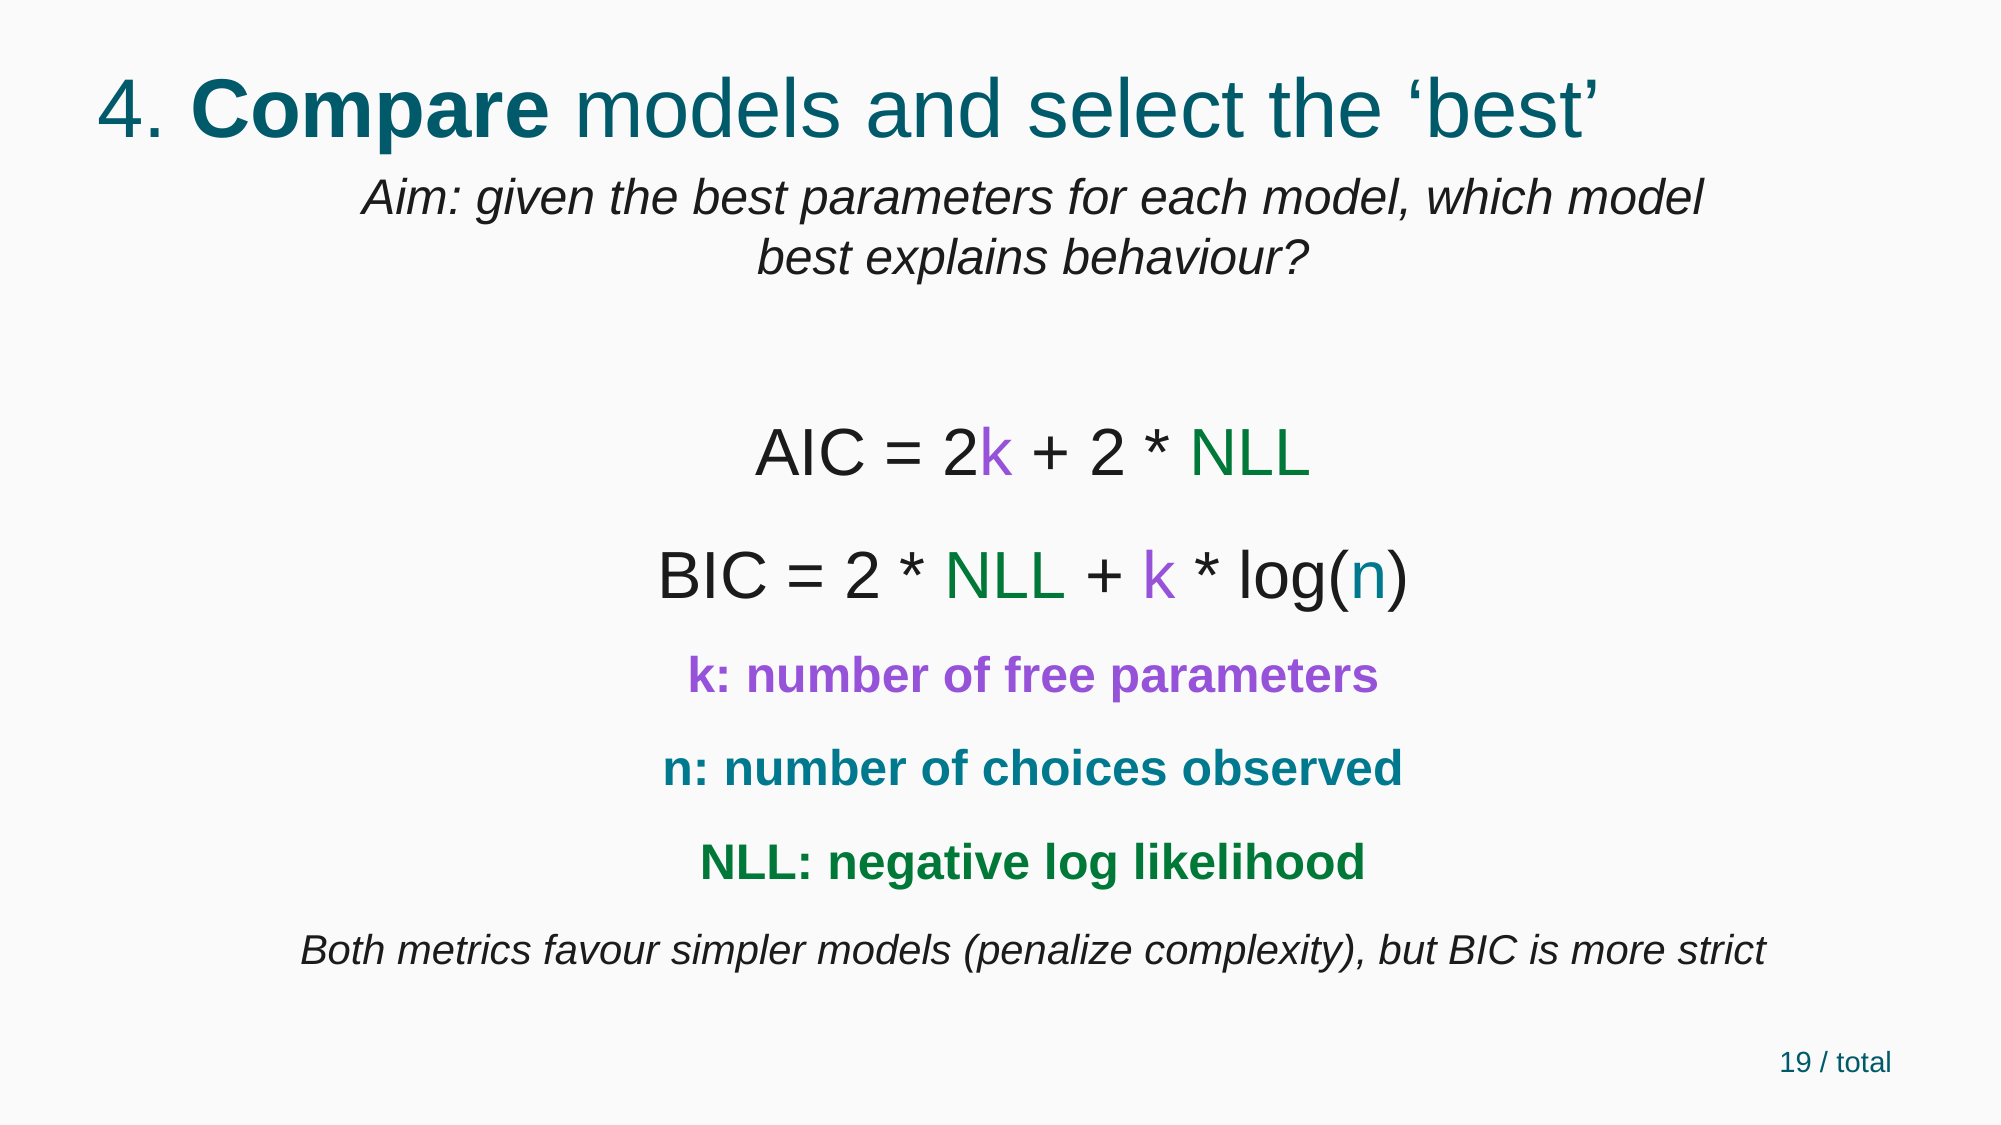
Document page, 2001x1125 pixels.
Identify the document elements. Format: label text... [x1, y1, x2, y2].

text_box BIC = 2 * NLL + k * log(n) [394, 524, 1672, 619]
text_box Aim: given the best parameters for each model, which model best explains behaviour? [341, 156, 1725, 292]
title 4. Compare models and select the ‘best’ [82, 71, 1710, 151]
text_box AIC = 2k + 2 * NLL [503, 401, 1564, 496]
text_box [448, 634, 1618, 898]
text_box Both metrics favour simpler models (penalize complexity), but BIC is more strict [233, 915, 1834, 980]
